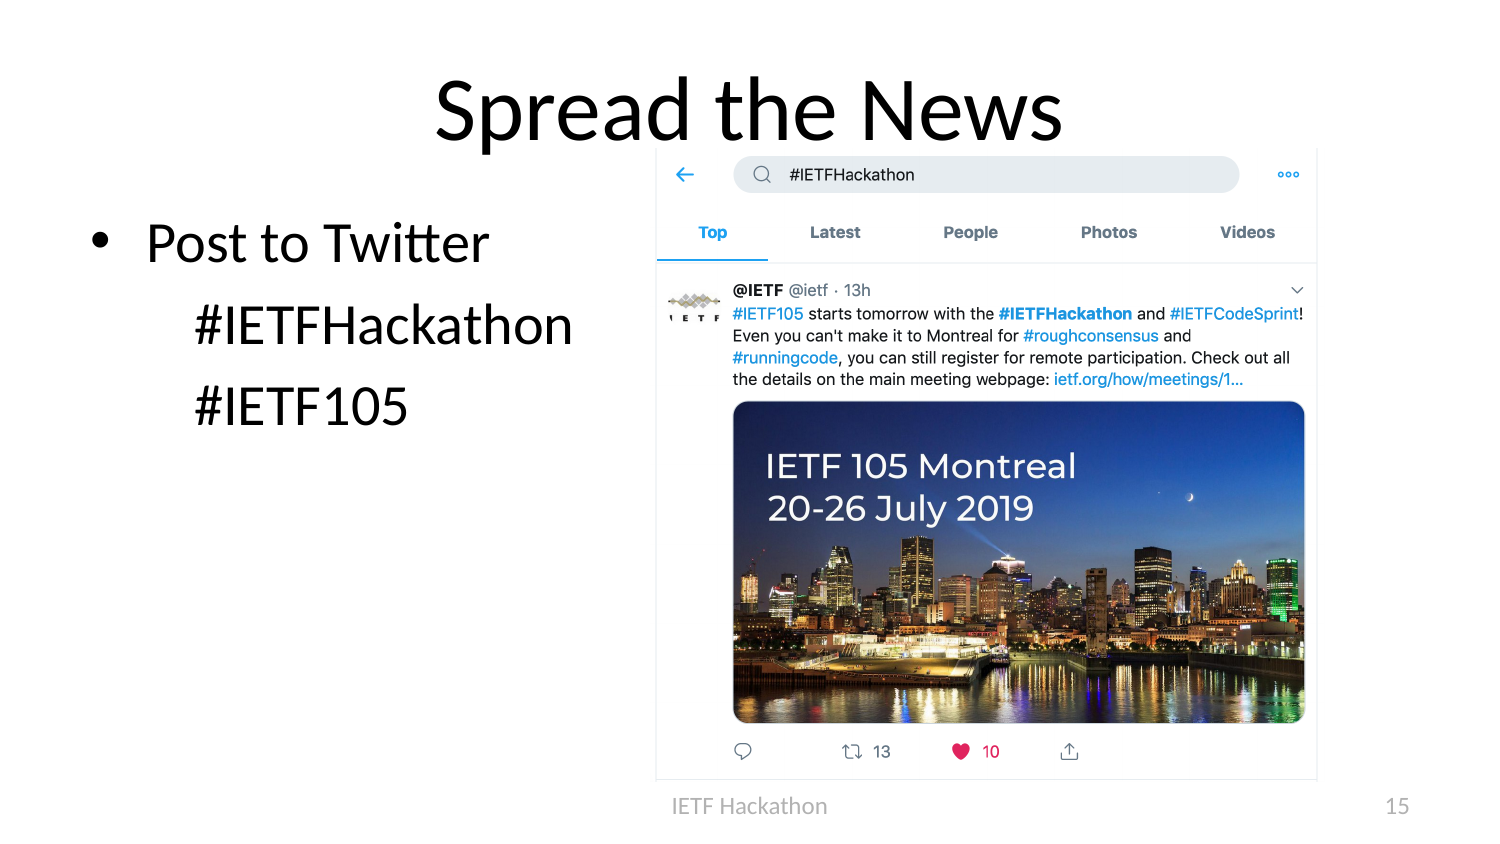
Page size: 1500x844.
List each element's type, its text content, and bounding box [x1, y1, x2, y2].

title Spread the News [75, 33, 1425, 175]
footer IETF Hackathon [512, 782, 988, 827]
list Post to Twitter #IETFHackathon #IETF105 [75, 196, 644, 754]
picture [649, 148, 1326, 783]
slide_number 15 [1074, 782, 1425, 827]
